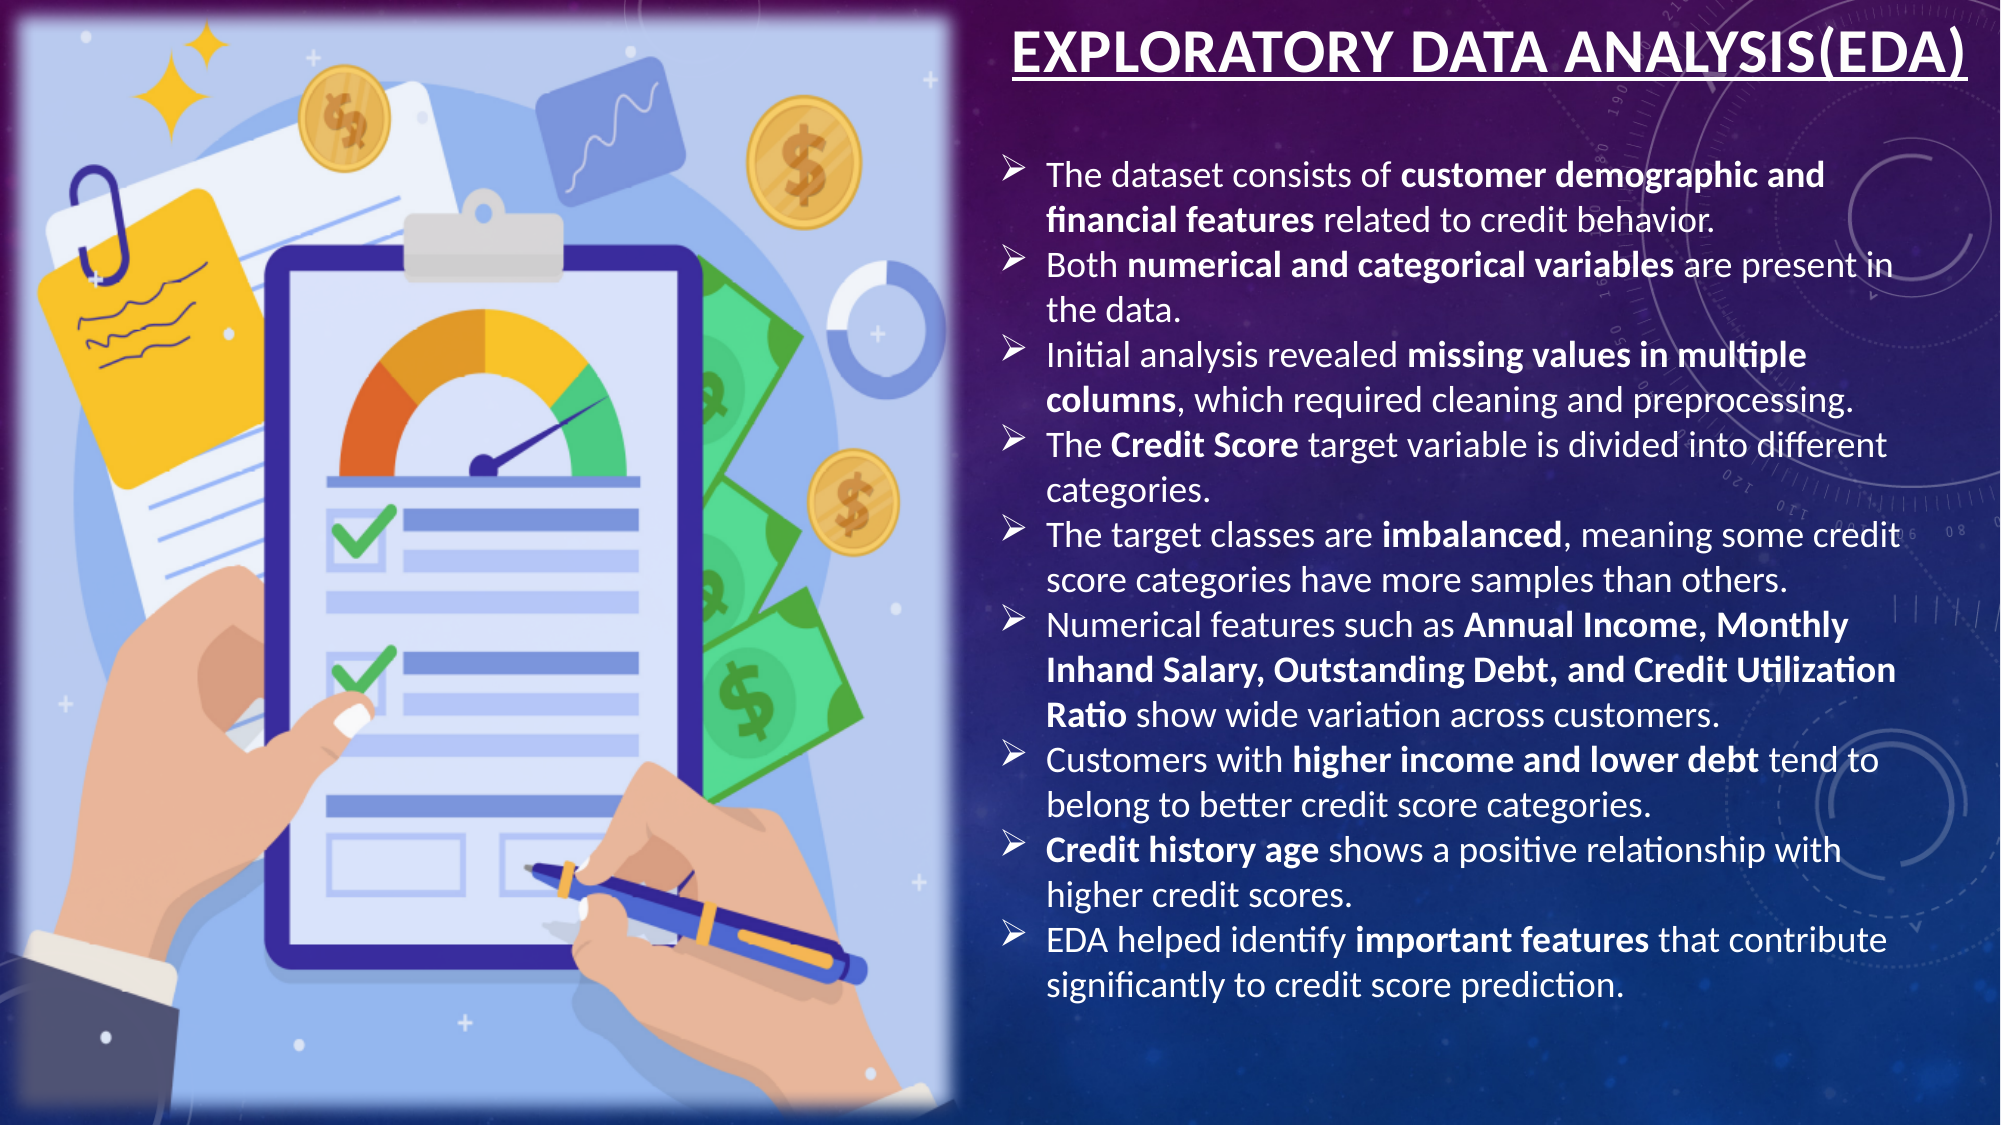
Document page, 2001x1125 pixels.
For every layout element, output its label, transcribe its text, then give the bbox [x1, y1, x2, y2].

text_box The dataset consists of customer demographic and financial features related to credit behavior. Both numerical and categorical variables are present in the data. Initial analysis revealed missing values in multiple columns, which required cleaning and preprocessing. The Credit Score target variable is divided into different categories. The target classes are imbalanced, meaning some credit score categories have more samples than others. Numerical features such as Annual Income, Monthly Inhand Salary, Outstanding Debt, and Credit Utilization Ratio show wide variation across customers. Customers with higher income and lower debt tend to belong to better credit score categories. Credit history age shows a positive relationship with higher credit scores. EDA helped identify important features that contribute significantly to credit score prediction. [984, 142, 1952, 1013]
text_box EXPLORATORY DATA ANALYSIS(EDA) [996, 2, 1984, 93]
picture [0, 0, 2001, 1125]
